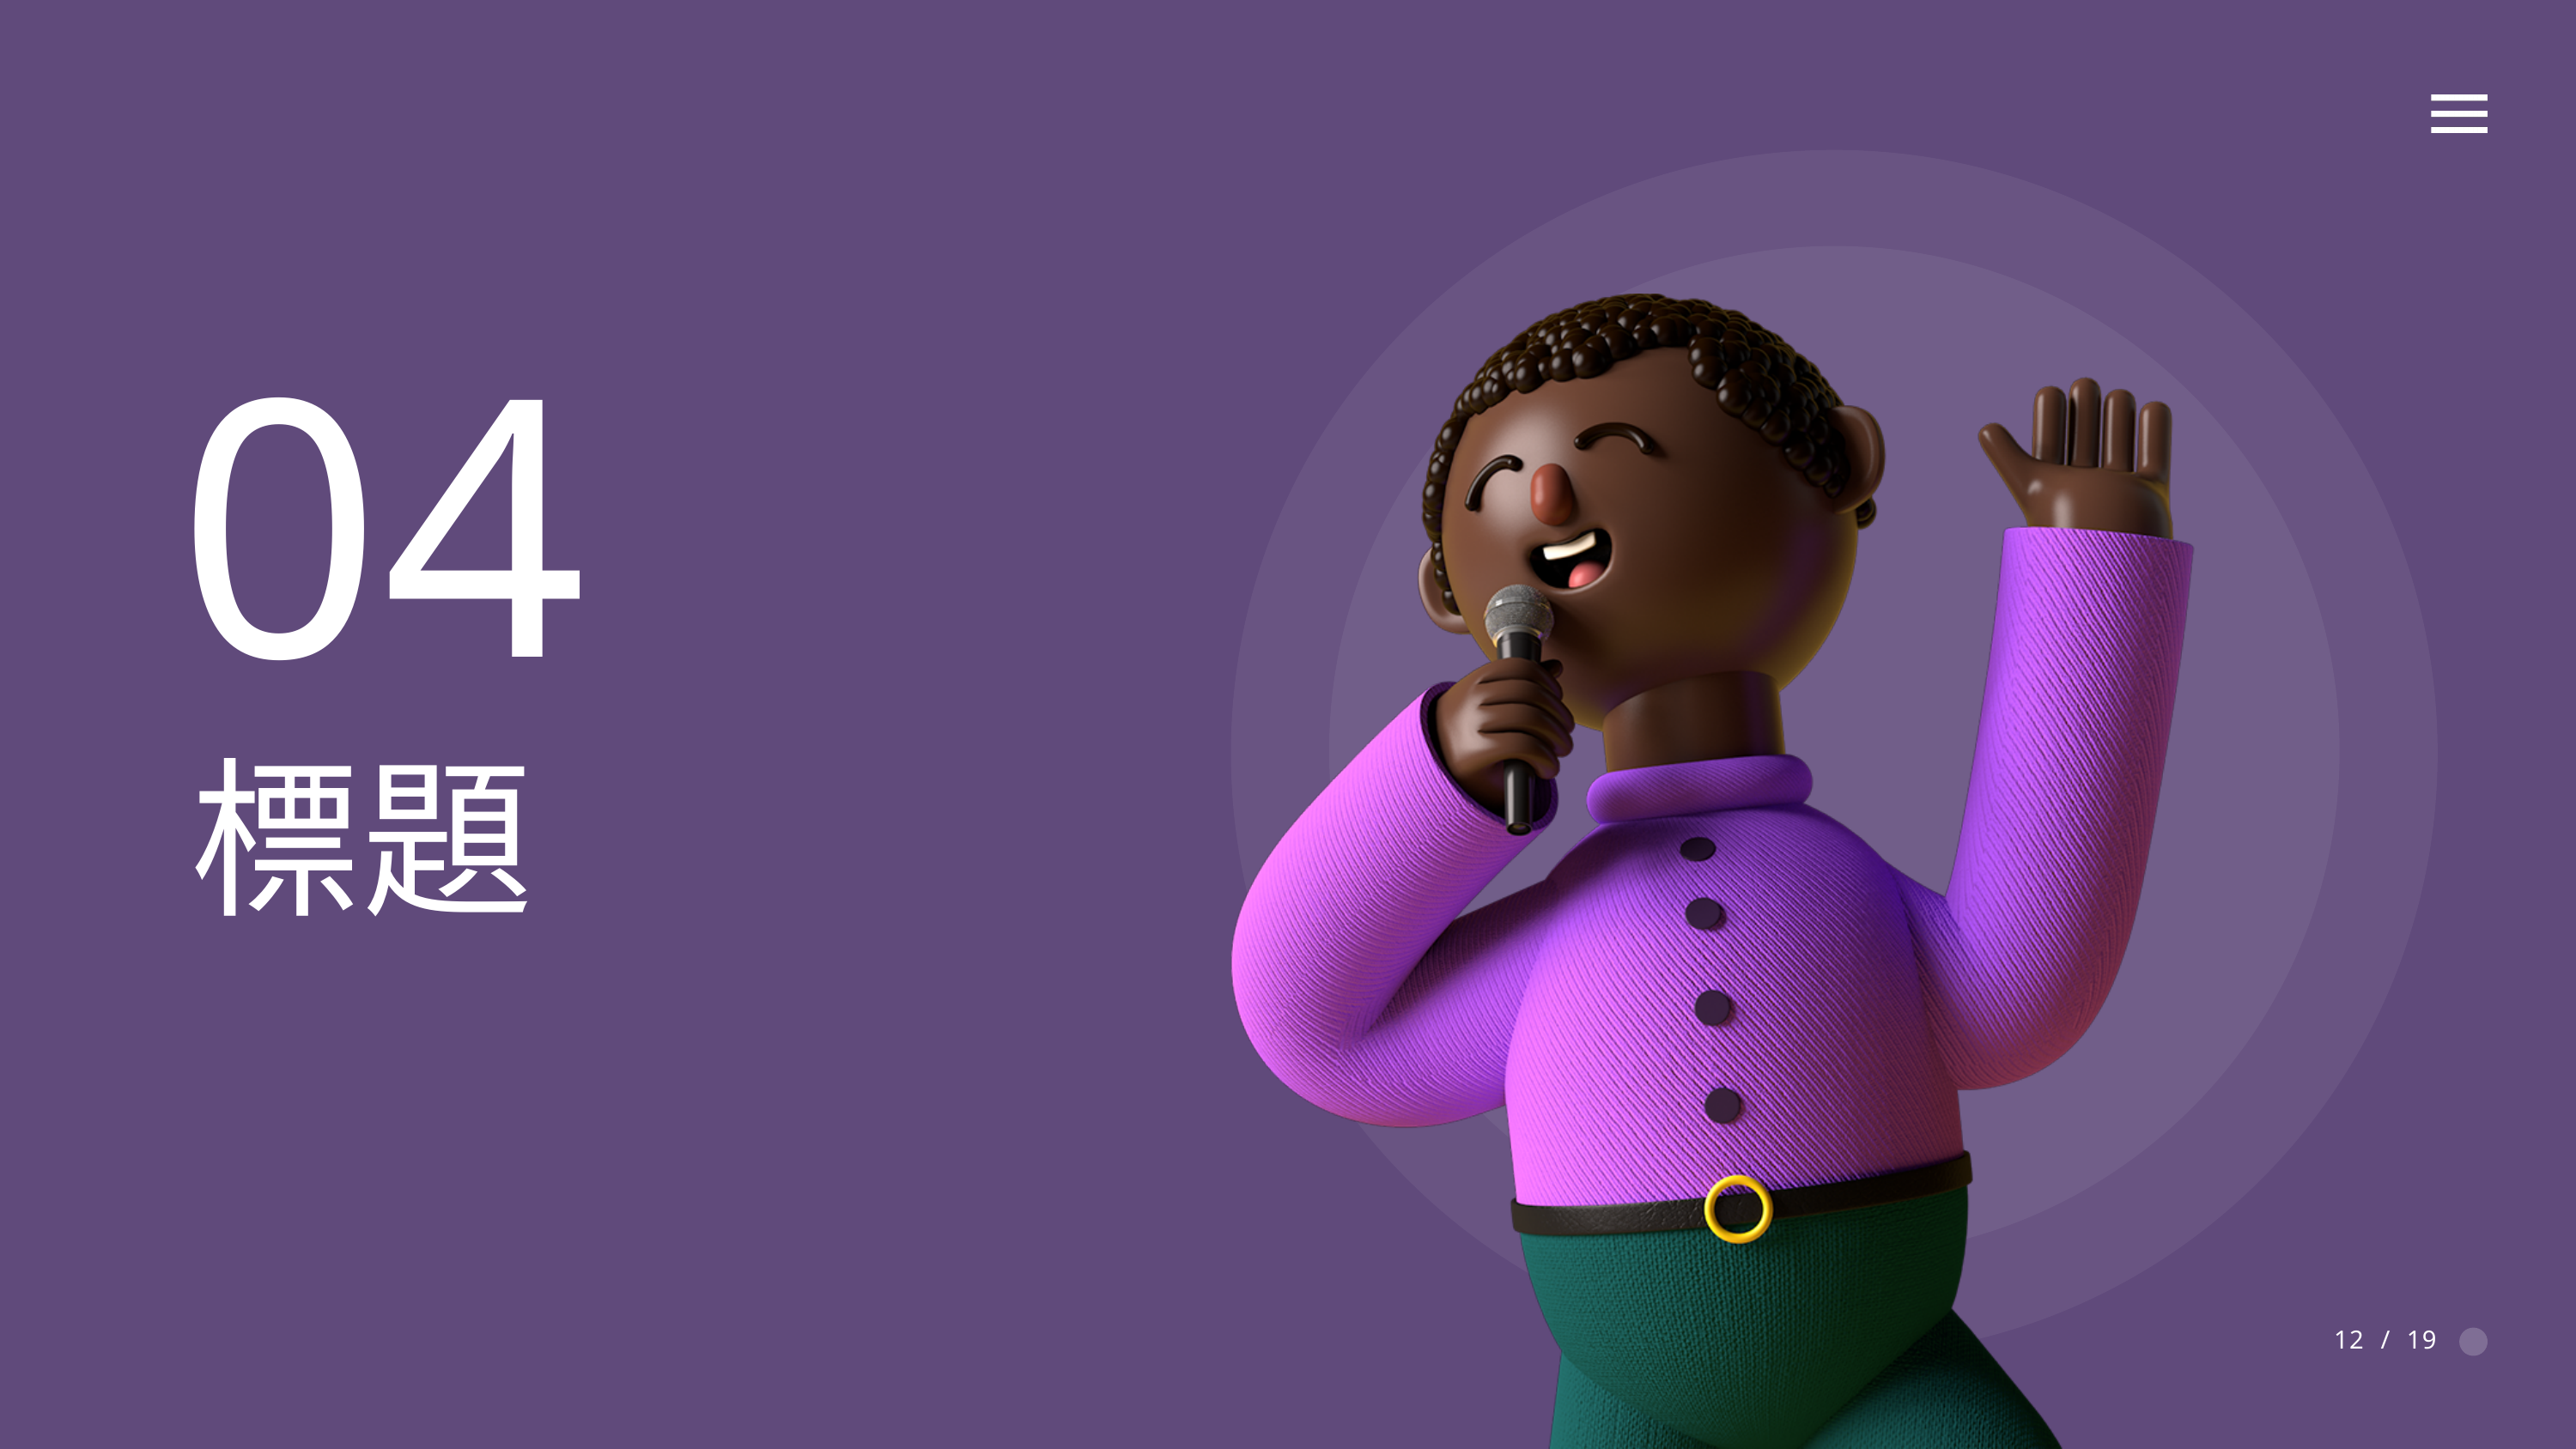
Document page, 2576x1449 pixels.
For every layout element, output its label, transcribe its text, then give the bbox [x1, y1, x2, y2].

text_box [1230, 149, 2439, 1357]
text_box 標題 [177, 724, 1026, 943]
text_box 04 [177, 503, 933, 724]
text_box [1230, 1364, 2252, 1449]
text_box [2431, 94, 2488, 133]
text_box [2110, 1326, 2488, 1356]
